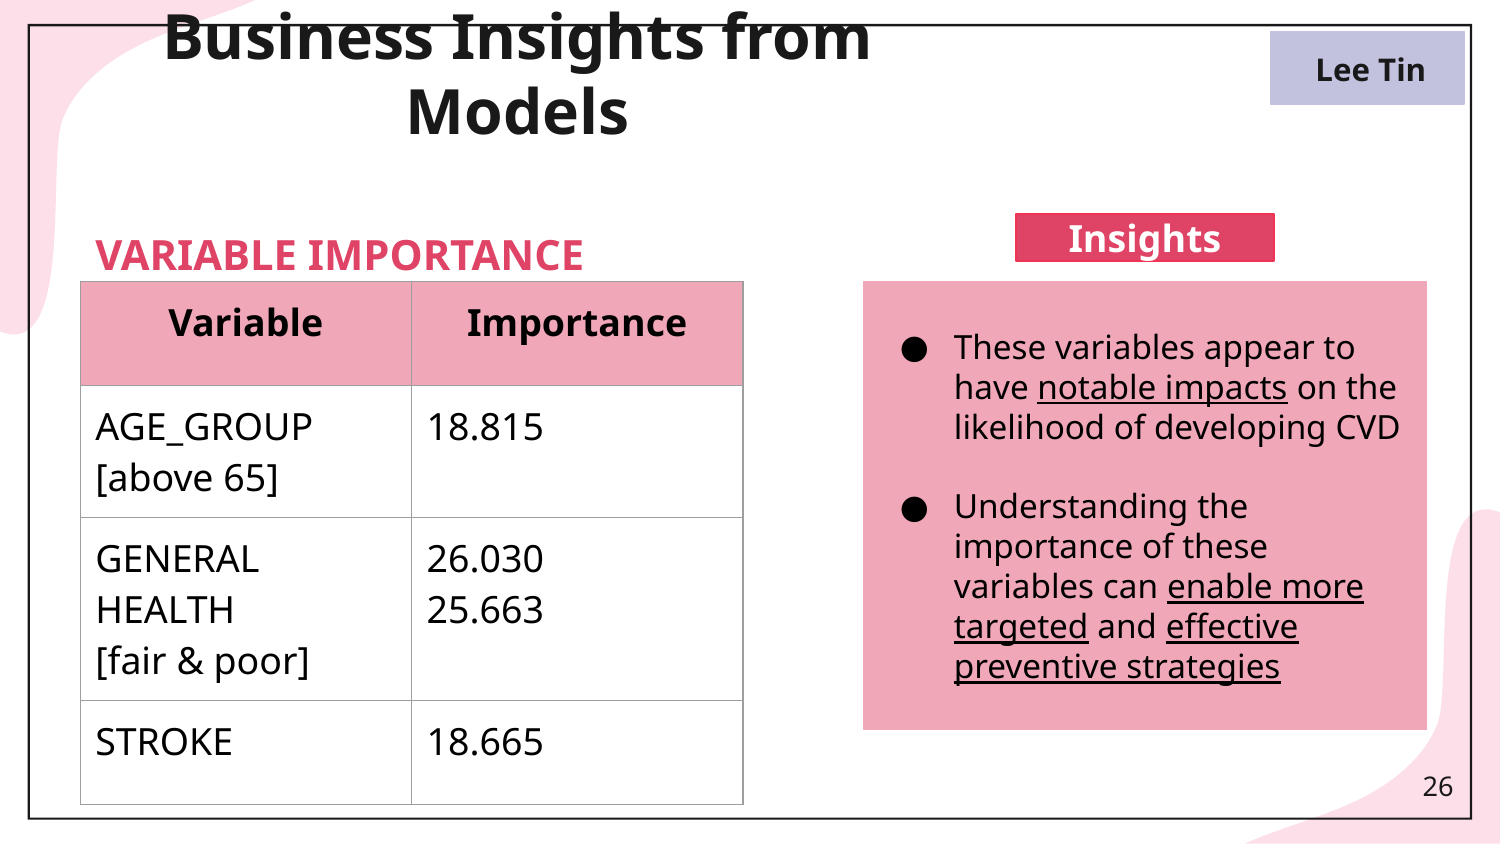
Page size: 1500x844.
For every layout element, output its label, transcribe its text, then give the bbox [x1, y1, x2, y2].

table_cell AGE_GROUP [above 65] [81, 386, 411, 517]
text_box Insights [1016, 213, 1274, 262]
table_cell STROKE [81, 701, 411, 804]
subtitle Lee Tin [1273, 35, 1469, 99]
slide_number 26 [1378, 754, 1469, 819]
table_cell 26.030 25.663 [412, 518, 742, 700]
table_header Importance [412, 282, 742, 385]
text_box VARIABLE IMPORTANCE [80, 213, 613, 262]
table_header Variable [81, 282, 411, 385]
table_cell GENERAL HEALTH [fair & poor] [81, 518, 411, 700]
table_cell 18.665 [412, 701, 742, 804]
text_box These variables appear to have notable impacts on the likelihood of developing CVD Understanding the importance of these variables can enable more targeted and effective preventive strategies [863, 281, 1427, 730]
title Business Insights from Models [37, 25, 998, 120]
table_cell 18.815 [412, 386, 742, 517]
